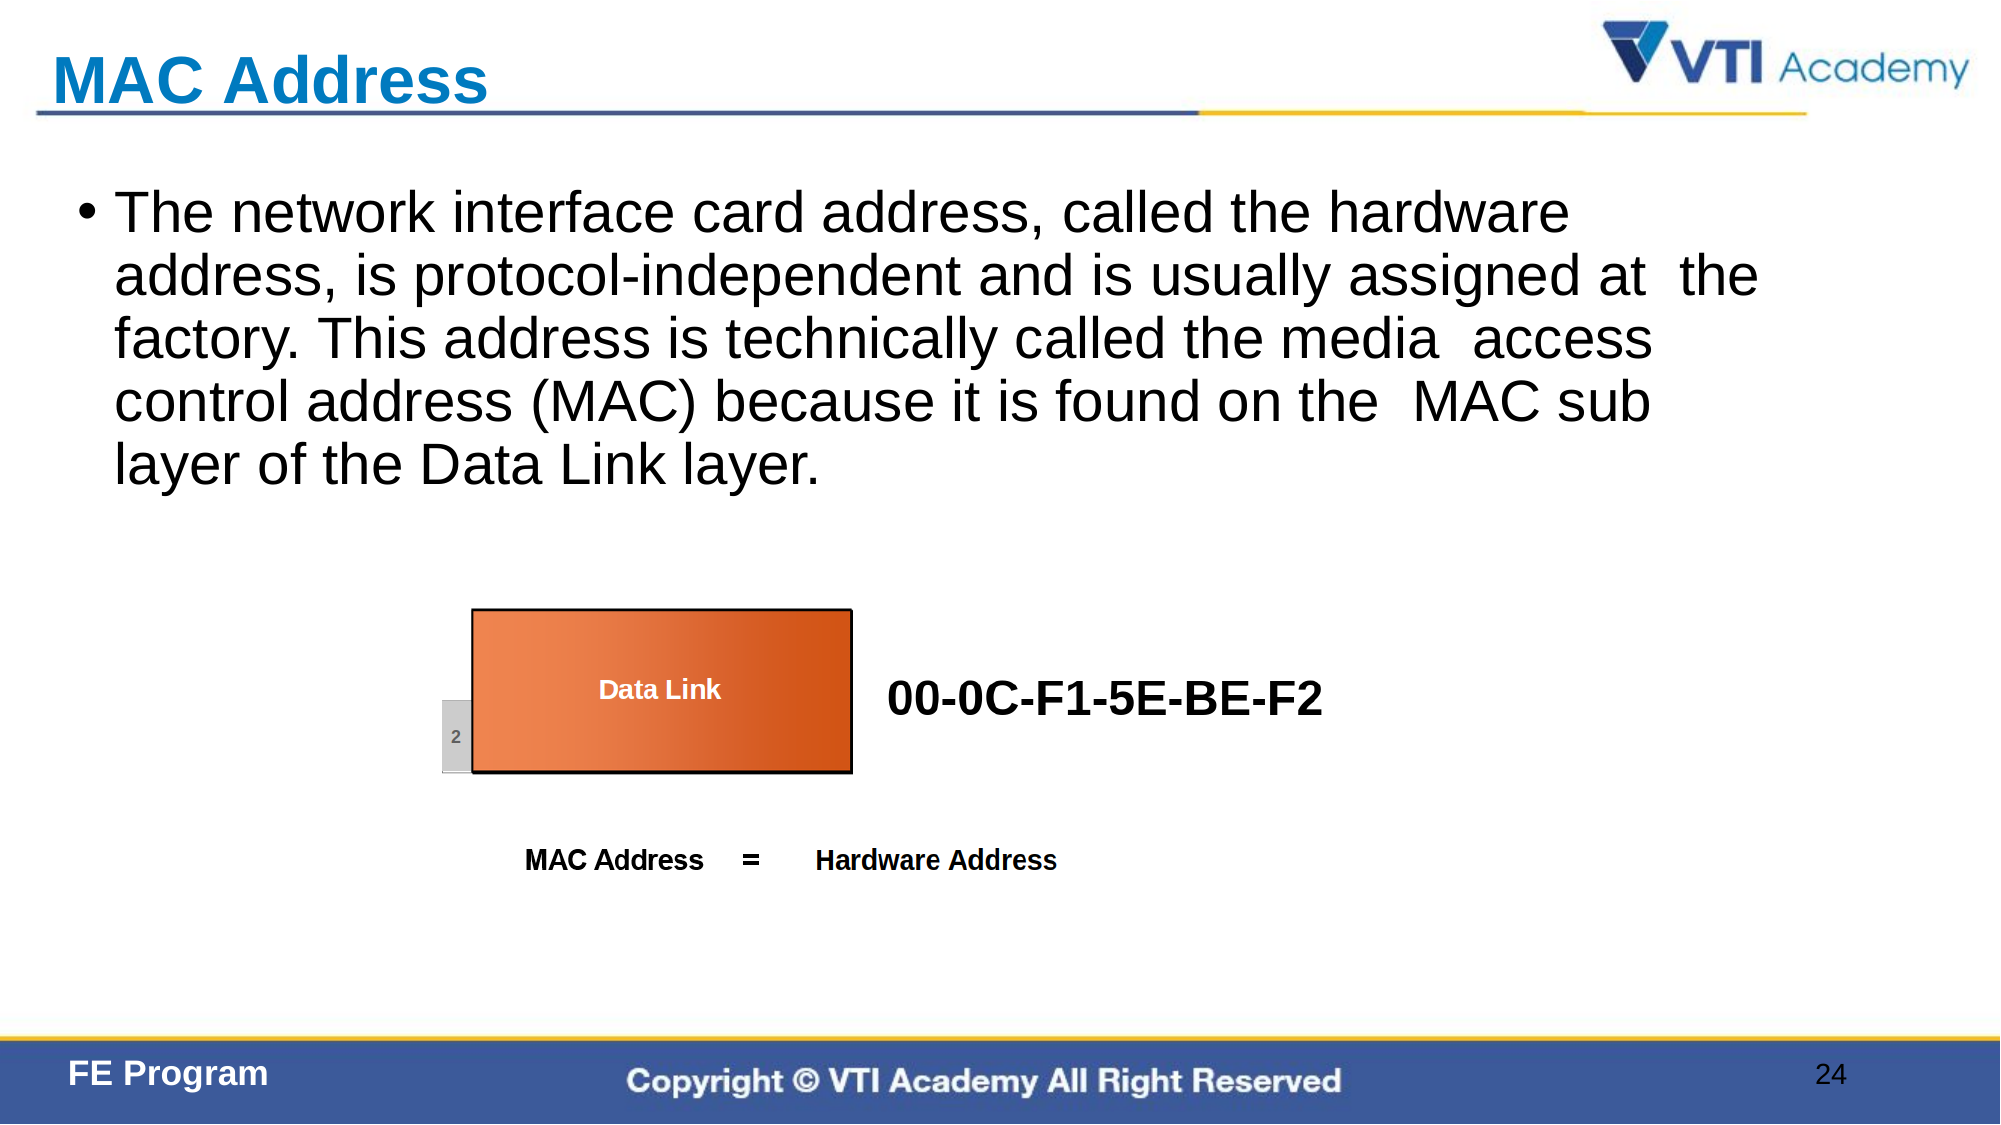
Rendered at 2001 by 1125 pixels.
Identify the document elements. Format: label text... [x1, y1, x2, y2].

slide_number 24 [1412, 1042, 1863, 1103]
picture [0, 1, 2000, 1124]
title MAC Address [37, 37, 1763, 127]
list The network interface card address, called the hardware address, is protocol-independent and is usually assigned at the factory. This address is technically called the media access control address (MAC) because it is found on the MAC sub layer of the Data Link layer. [62, 174, 1788, 889]
